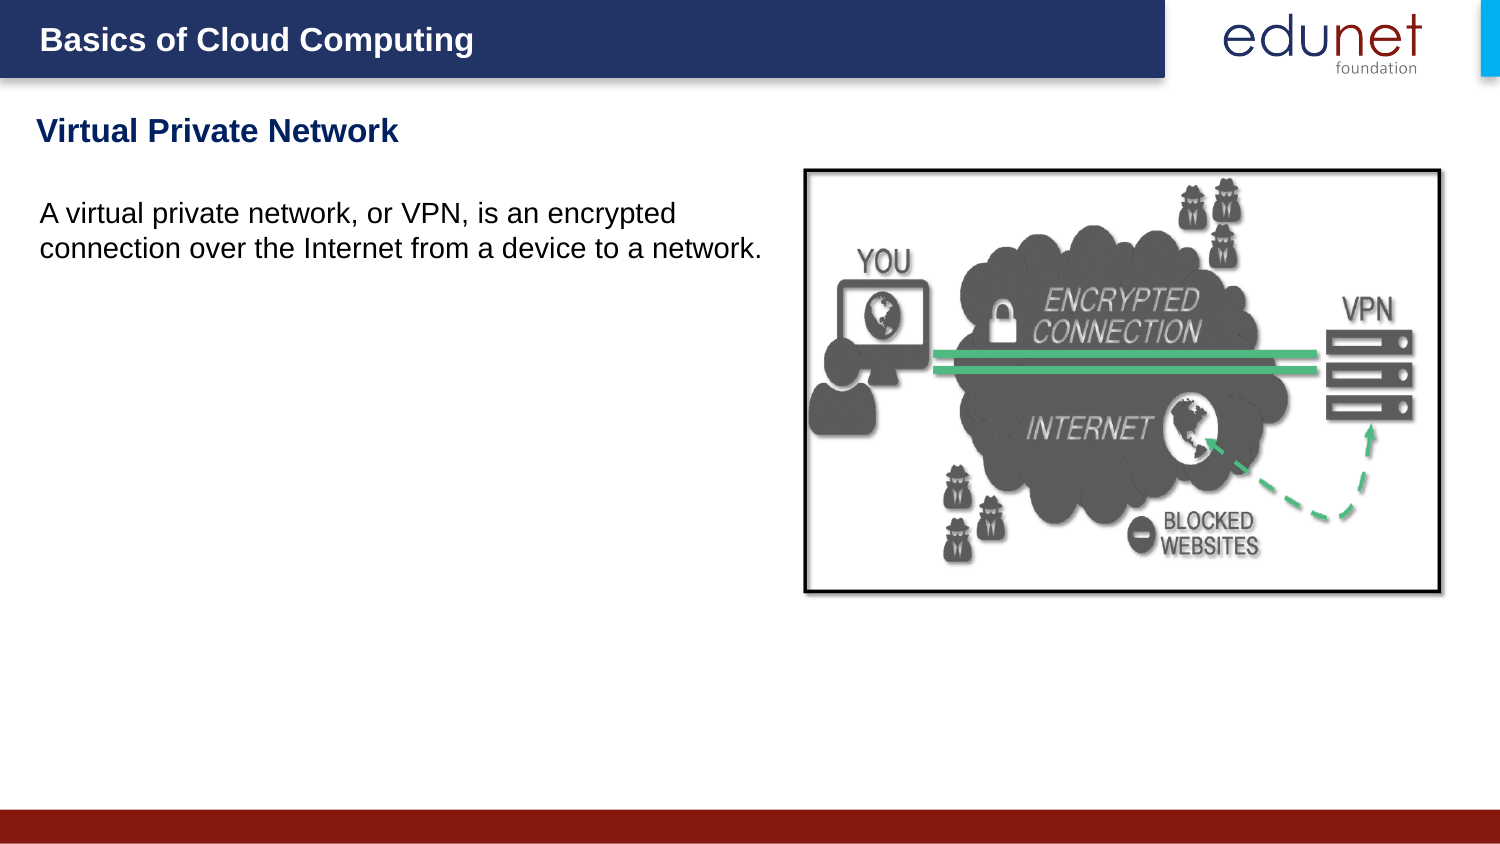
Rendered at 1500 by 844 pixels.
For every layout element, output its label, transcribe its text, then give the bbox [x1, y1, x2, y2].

picture [1219, 11, 1424, 78]
text_box A virtual private network, or VPN, is an encrypted connection over the Internet from a device to a network. [24, 186, 790, 272]
list Virtual Private Network [24, 103, 503, 162]
picture [800, 165, 1450, 601]
